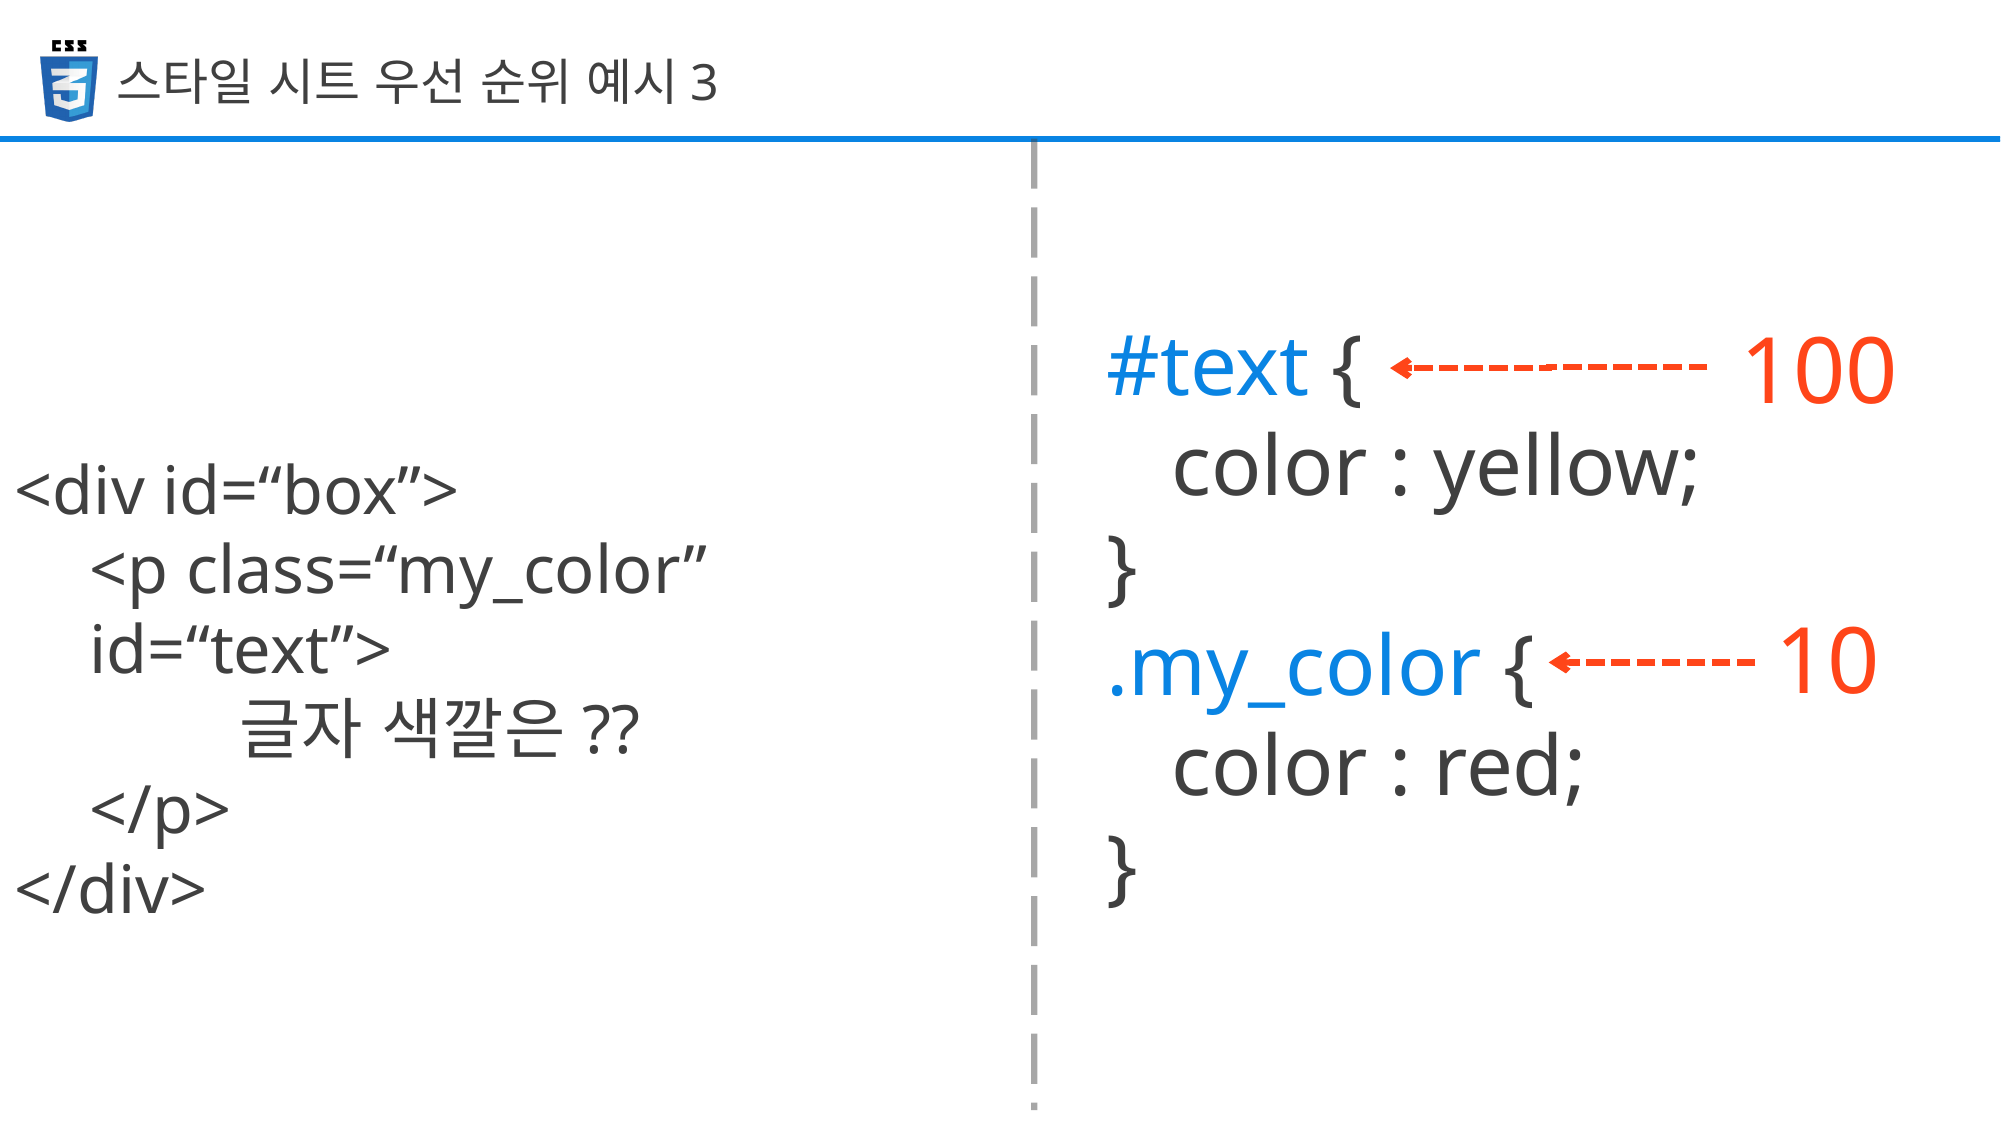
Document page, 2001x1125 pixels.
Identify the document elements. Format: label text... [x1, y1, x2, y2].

picture [40, 40, 98, 122]
text_box <div id=“box”> <p class=“my_color” id=“text”> 글자 색깔은?? </p> </div> [0, 440, 1034, 935]
text_box 스타일 시트 우선 순위 예시3 [101, 43, 734, 119]
text_box #text { color : yellow; } .my_color { color : red; } [1091, 304, 2000, 920]
